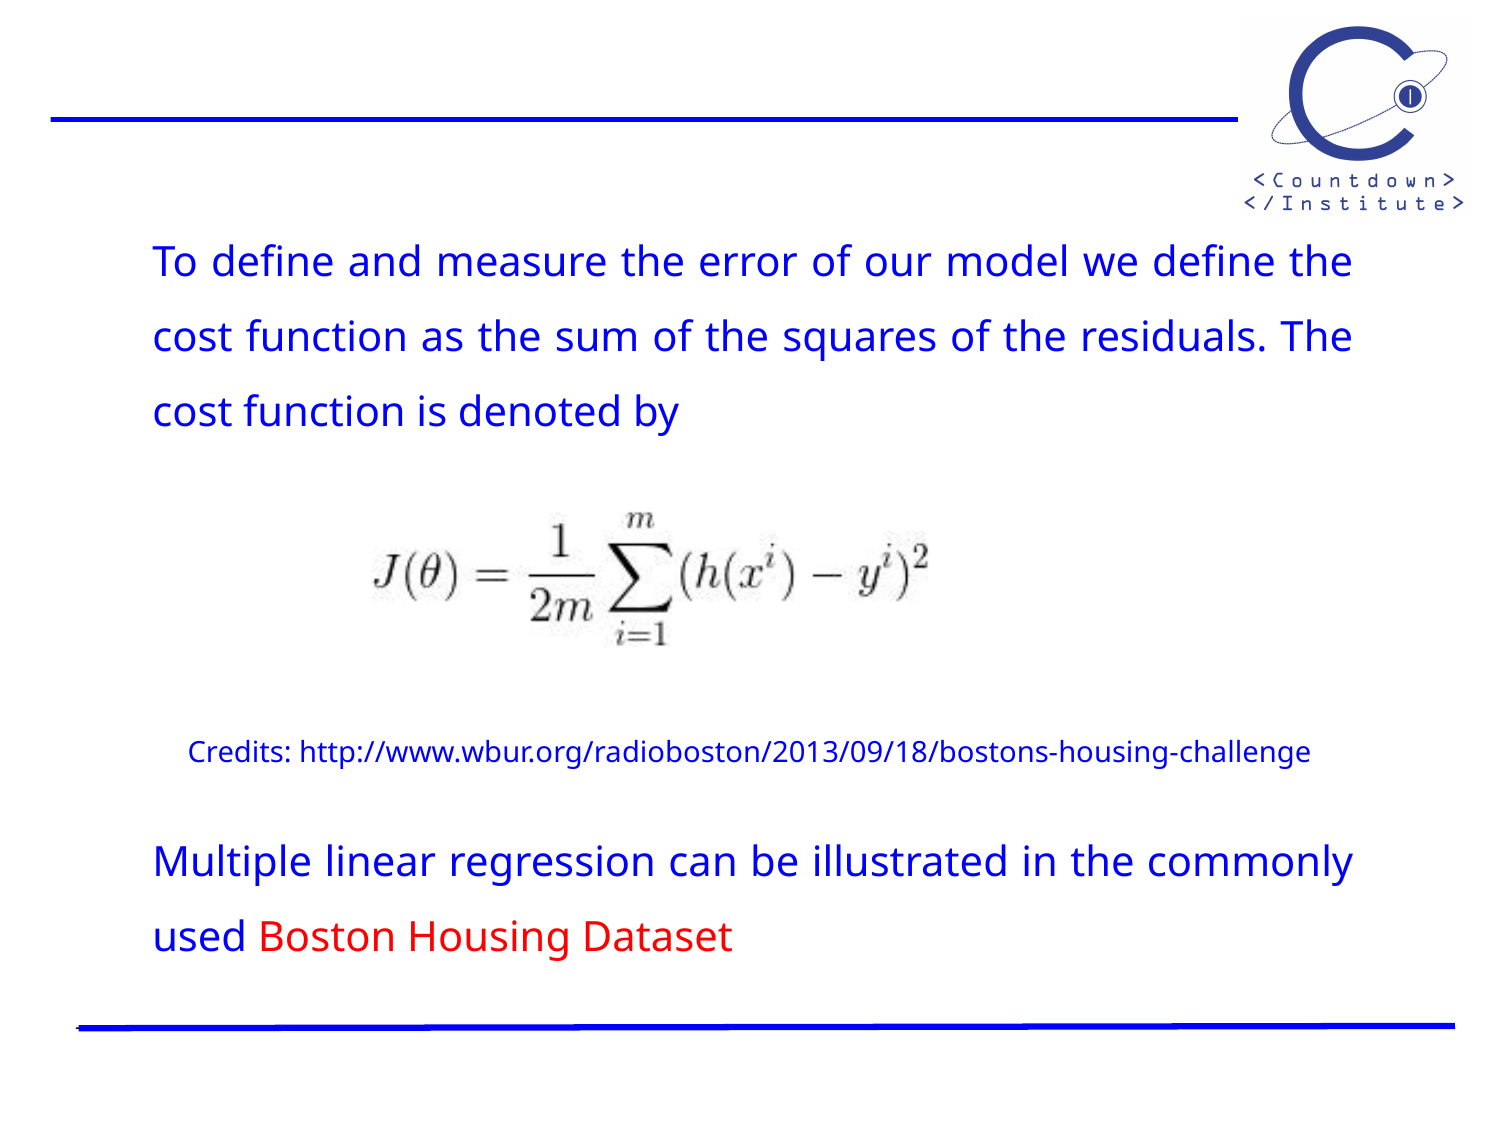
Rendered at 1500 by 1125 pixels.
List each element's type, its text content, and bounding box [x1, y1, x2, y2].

picture [362, 502, 992, 668]
text_box Credits: http://www.wbur.org/radioboston/2013/09/18/bostons-housing-challenge [172, 708, 1328, 776]
picture [1238, 17, 1471, 217]
text_box To define and measure the error of our model we define the cost function as the sum of the squares of the residuals. The cost function is denoted by Multiple linear regression can be illustrated in the commonly used Boston Housing Dataset [137, 202, 1369, 968]
